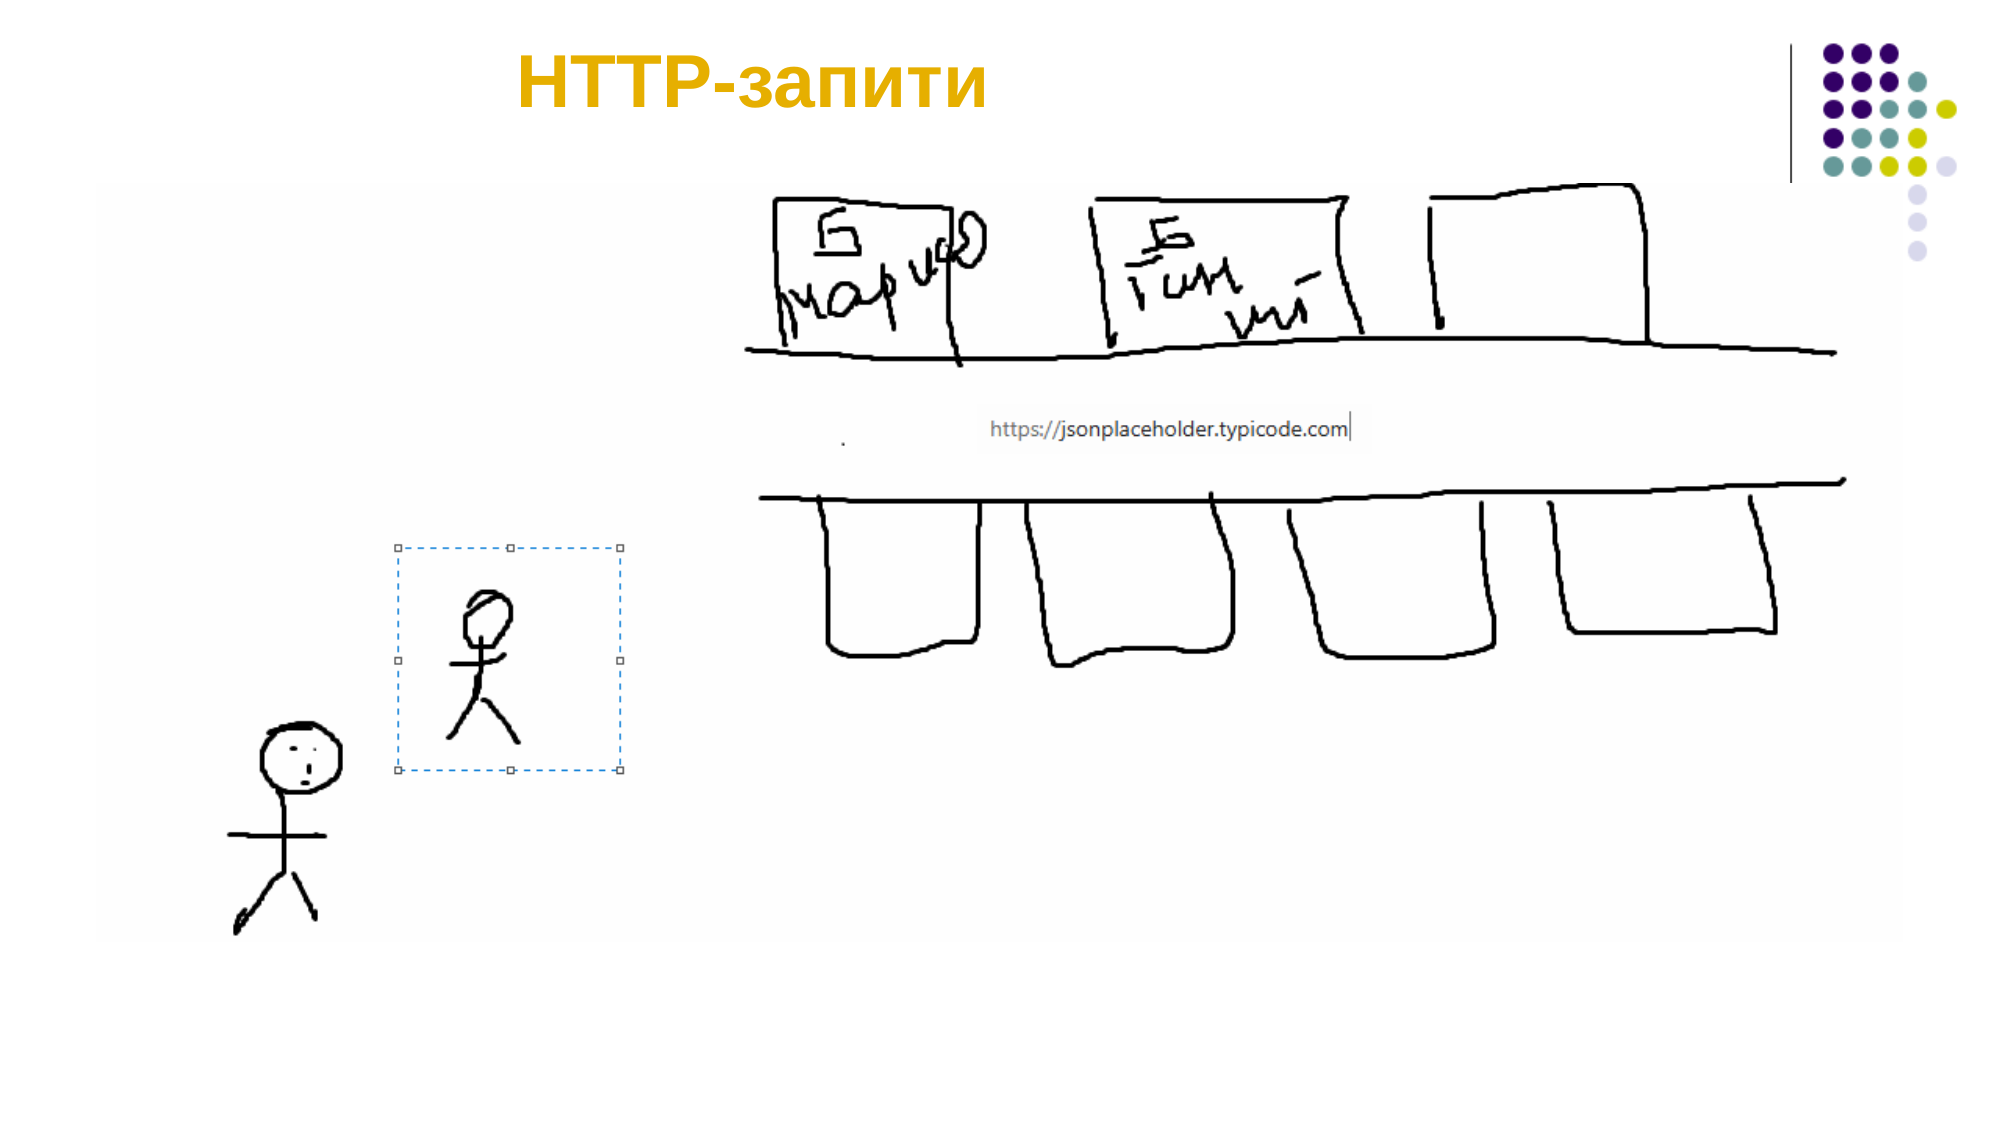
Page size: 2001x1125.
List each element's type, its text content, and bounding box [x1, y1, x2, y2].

picture [96, 25, 1968, 942]
text_box HTTP-запити [501, 25, 1709, 131]
